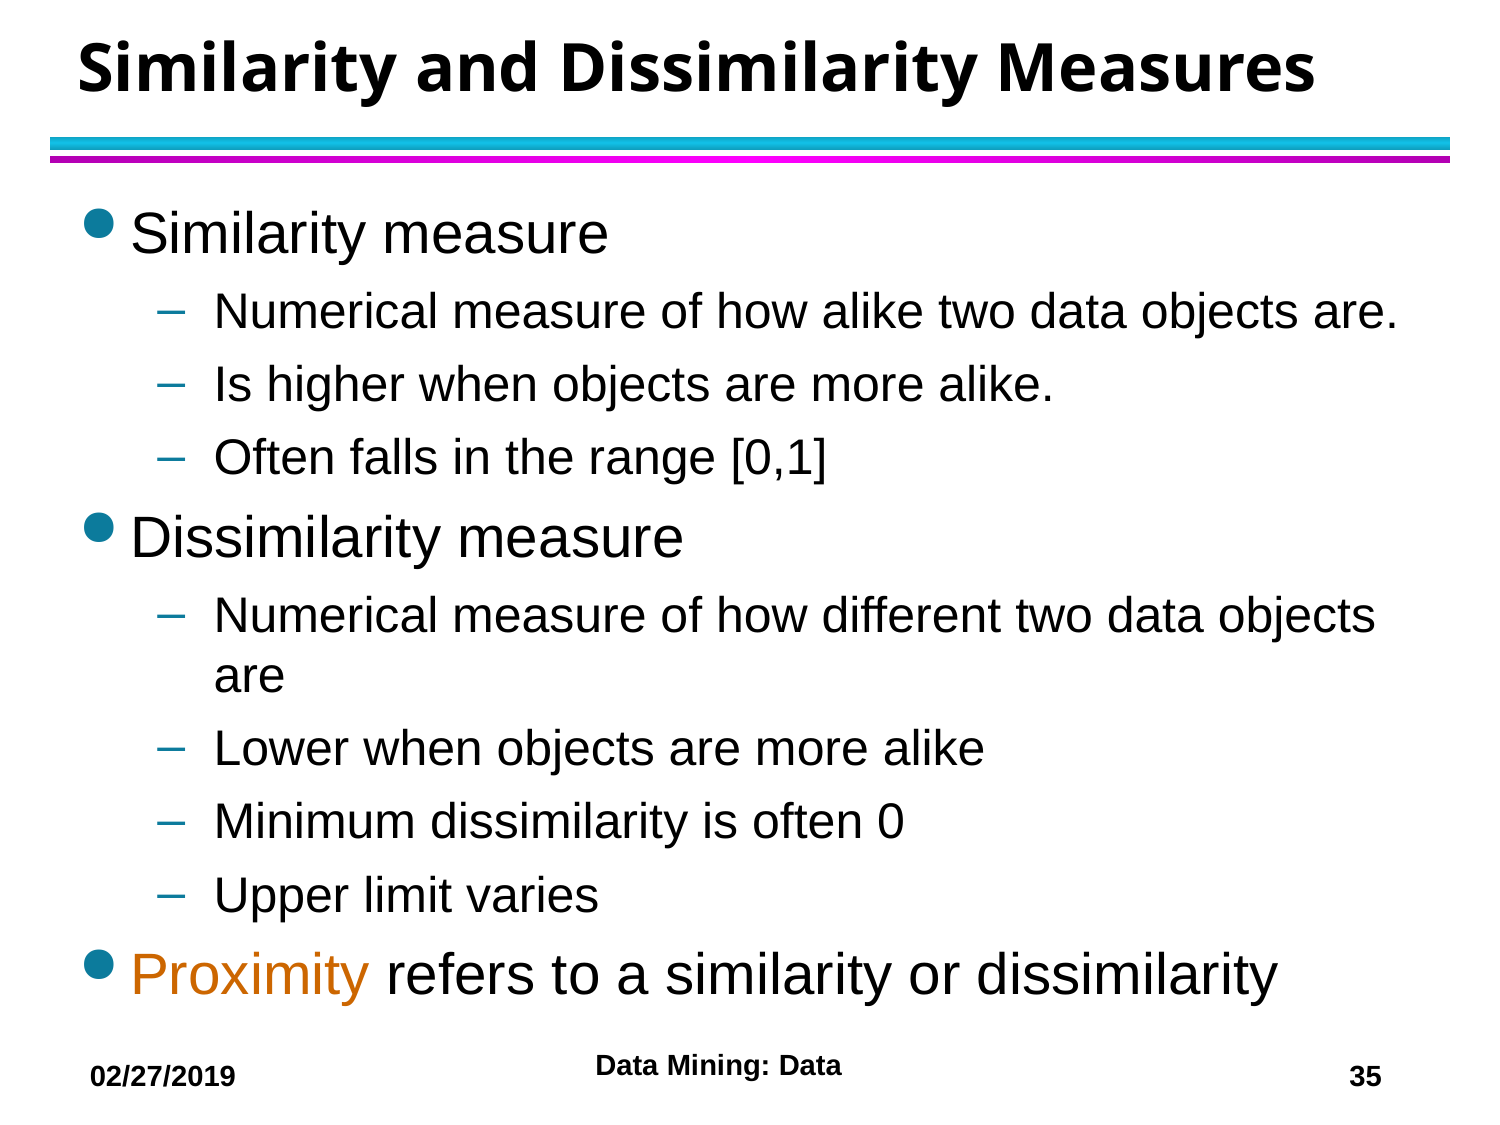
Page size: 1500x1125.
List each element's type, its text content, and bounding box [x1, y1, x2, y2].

list Similarity measure Numerical measure of how alike two data objects are. Is higher when objects are more alike. Often falls in the range [0,1] Dissimilarity measure Numerical measure of how different two data objects are Lower when objects are more alike Minimum dissimilarity is often 0 Upper limit varies Proximity refers to a similarity or dissimilarity [67, 187, 1432, 1038]
title Similarity and Dissimilarity Measures [62, 24, 1421, 113]
